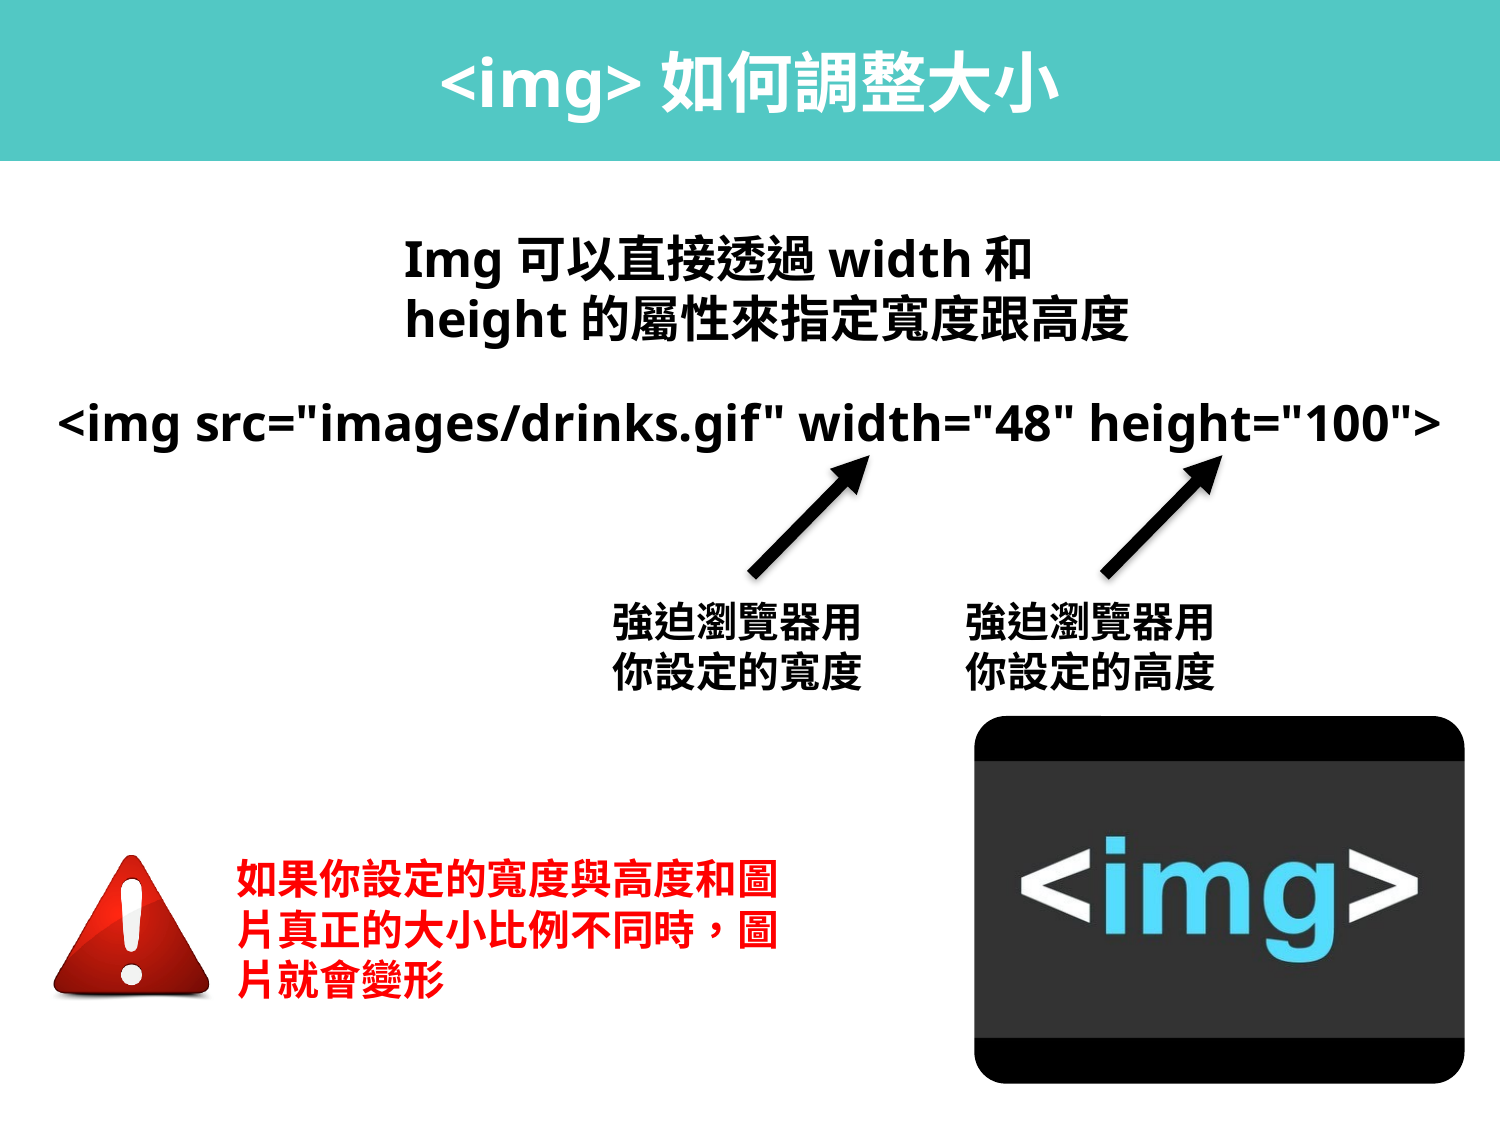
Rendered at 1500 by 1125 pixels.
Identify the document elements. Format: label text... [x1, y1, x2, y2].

text_box 如果你設定的寬度與高度和圖片真正的大小比例不同時，圖片就會變形 [221, 846, 798, 1011]
text_box Img可以直接透過width和height的屬性來指定寬度跟高度 [389, 220, 1223, 355]
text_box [1104, 454, 1223, 576]
text_box <img src="images/drinks.gif" width="48" height="100"> [42, 383, 1457, 459]
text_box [751, 454, 870, 576]
text_box 強迫瀏覽器用你設定的高度 [950, 588, 1258, 704]
text_box 強迫瀏覽器用你設定的寬度 [597, 588, 906, 704]
picture [974, 715, 1465, 1084]
title <img>如何調整大小 [0, 0, 1500, 161]
picture [42, 845, 219, 1028]
